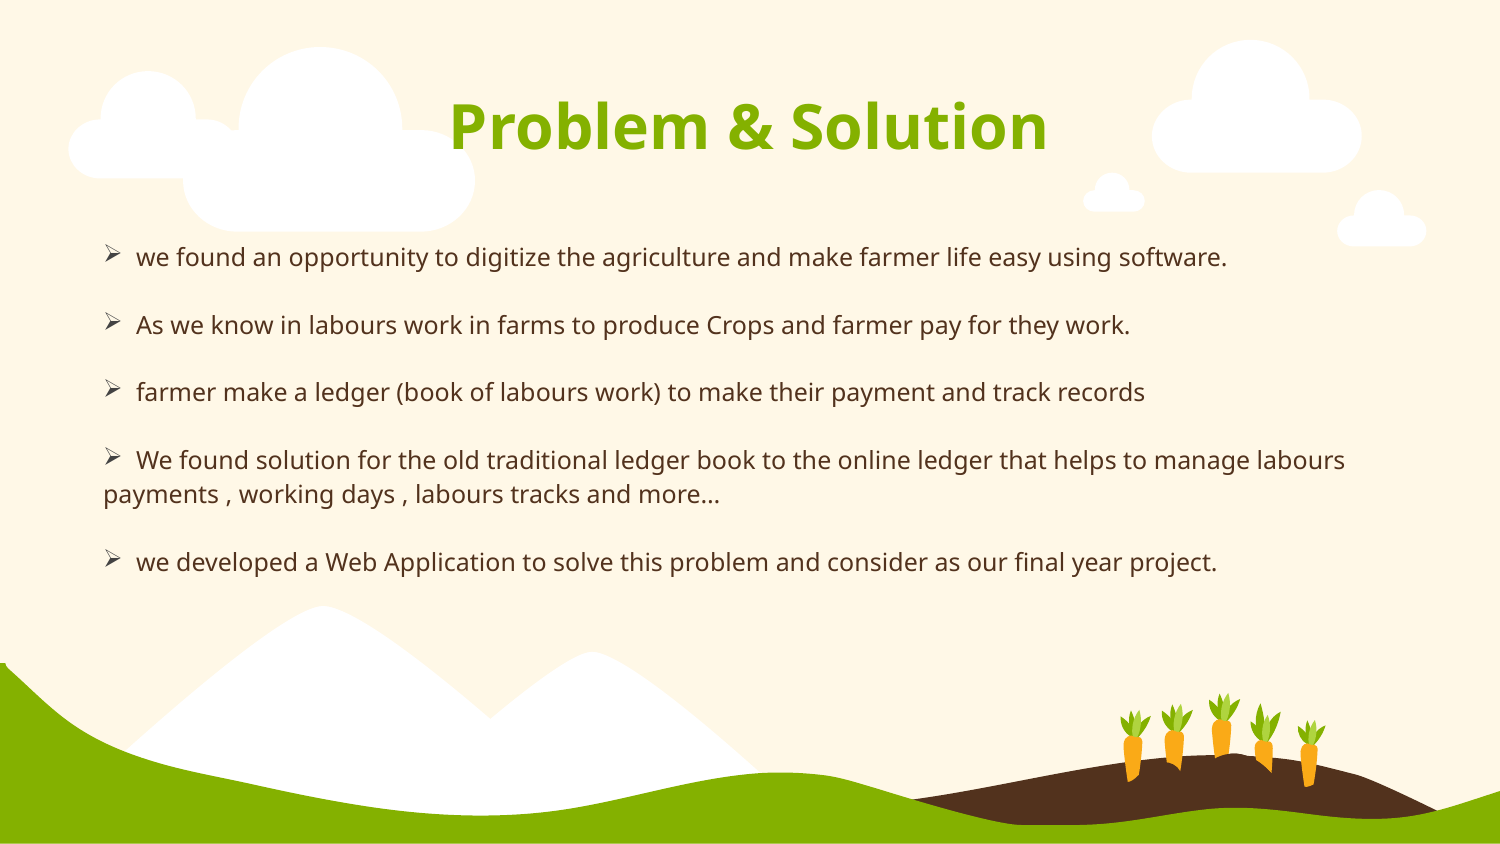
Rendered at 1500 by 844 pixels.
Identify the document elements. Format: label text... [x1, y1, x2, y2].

title Problem & Solution [201, 89, 1298, 158]
subtitle we found an opportunity to digitize the agriculture and make farmer life easy using software. As we know in labours work in farms to produce Crops and farmer pay for they work. farmer make a ledger (book of labours work) to make their payment and track records We found solution for the old traditional ledger book to the online ledger that helps to manage labours payments , working days , labours tracks and more… we developed a Web Application to solve this problem and consider as our final year project. [88, 158, 1412, 714]
